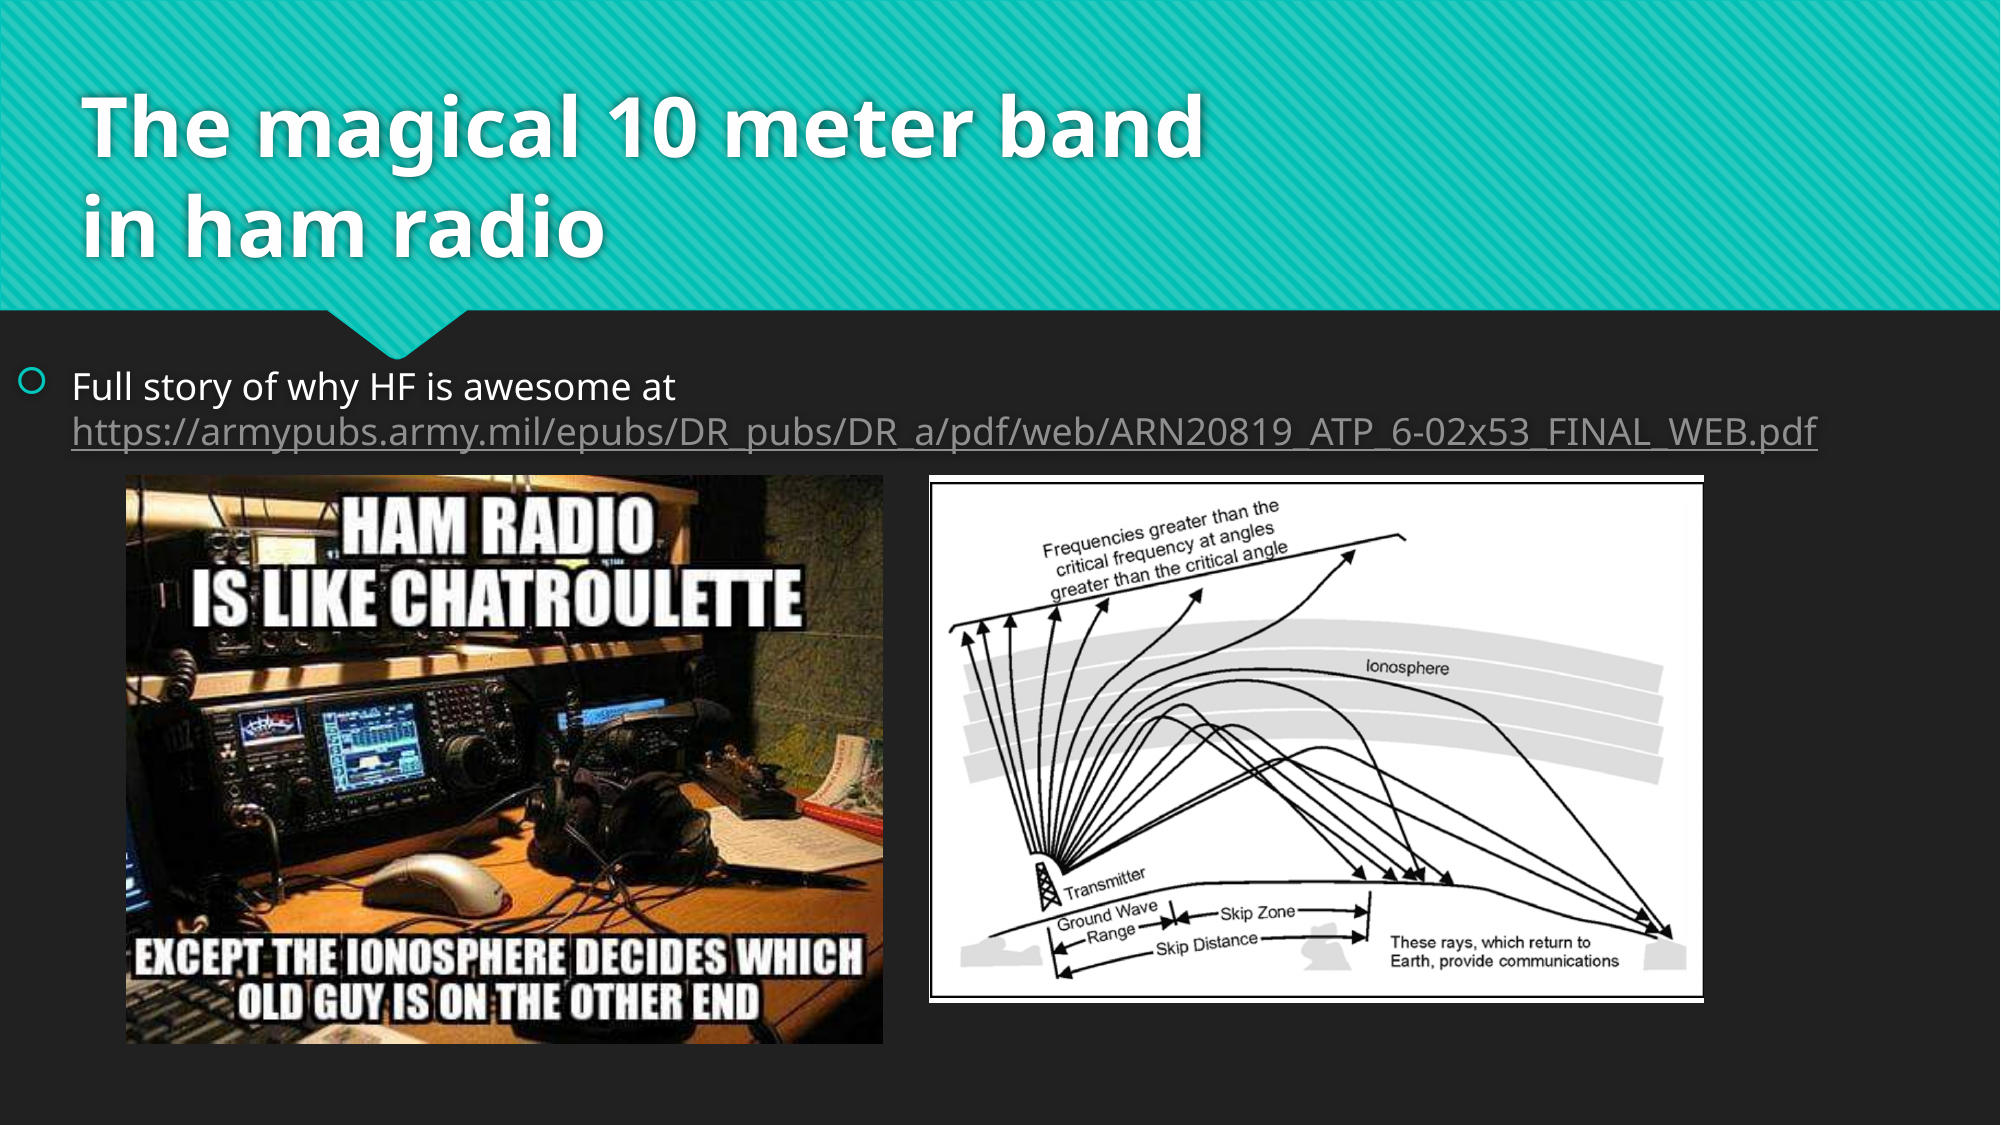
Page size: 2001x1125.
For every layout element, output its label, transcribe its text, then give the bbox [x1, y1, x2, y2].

picture [125, 475, 884, 1044]
title The magical 10 meter band in ham radio [65, 122, 1800, 282]
list Full story of why HF is awesome at https://armypubs.army.mil/epubs/DR_pubs/DR_a/pdf/web/ARN20819_ATP_6-02x53_FINAL_WEB.pdf [0, 346, 2000, 476]
picture [928, 475, 1704, 1003]
